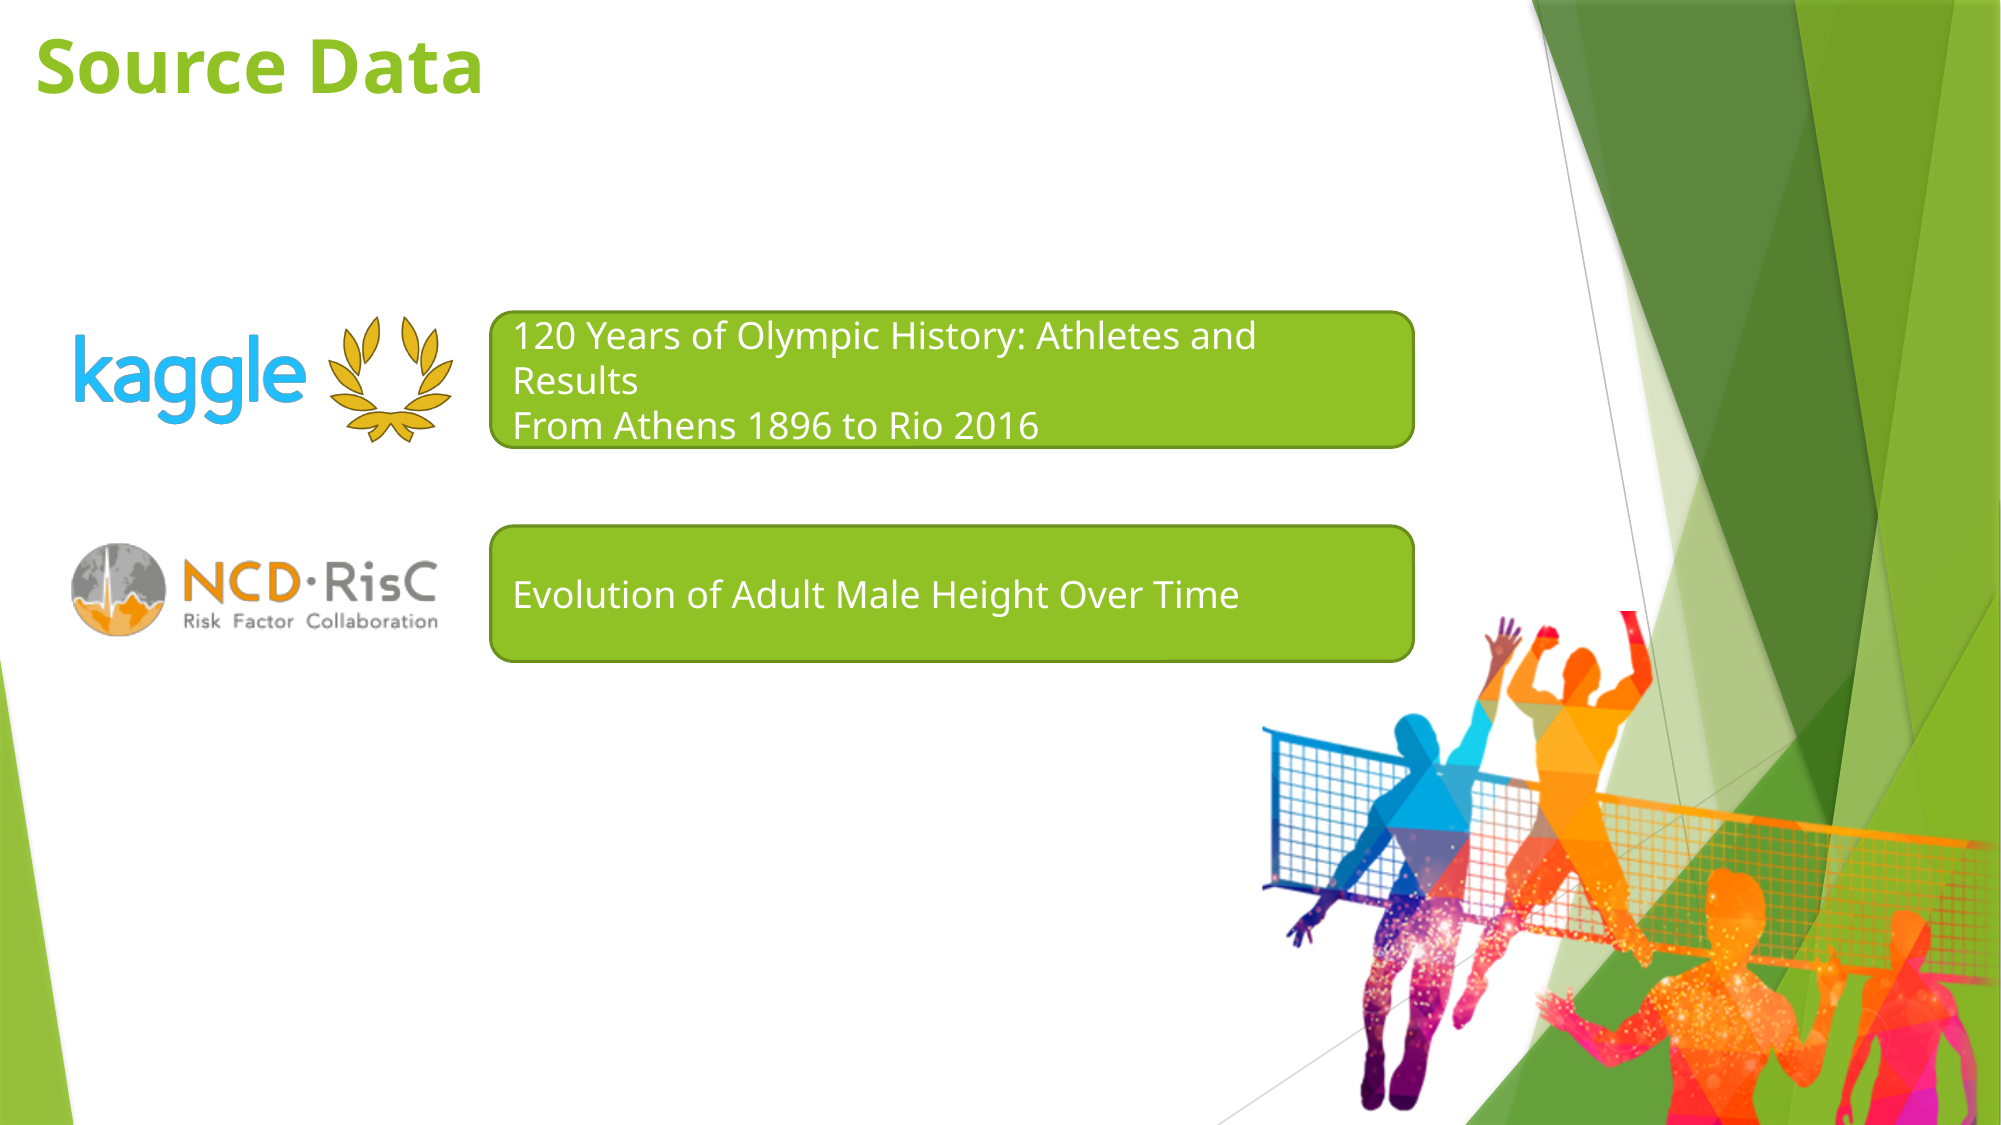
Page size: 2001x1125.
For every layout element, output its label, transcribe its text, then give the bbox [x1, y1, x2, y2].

text_box 120 Years of Olympic History: Athletes and Results From Athens 1896 to Rio 2016 [489, 310, 1416, 449]
title Source Data [20, 0, 1224, 117]
picture [1212, 610, 2001, 1125]
picture [65, 304, 467, 456]
text_box Evolution of Adult Male Height Over Time [489, 524, 1416, 663]
picture [40, 523, 467, 654]
